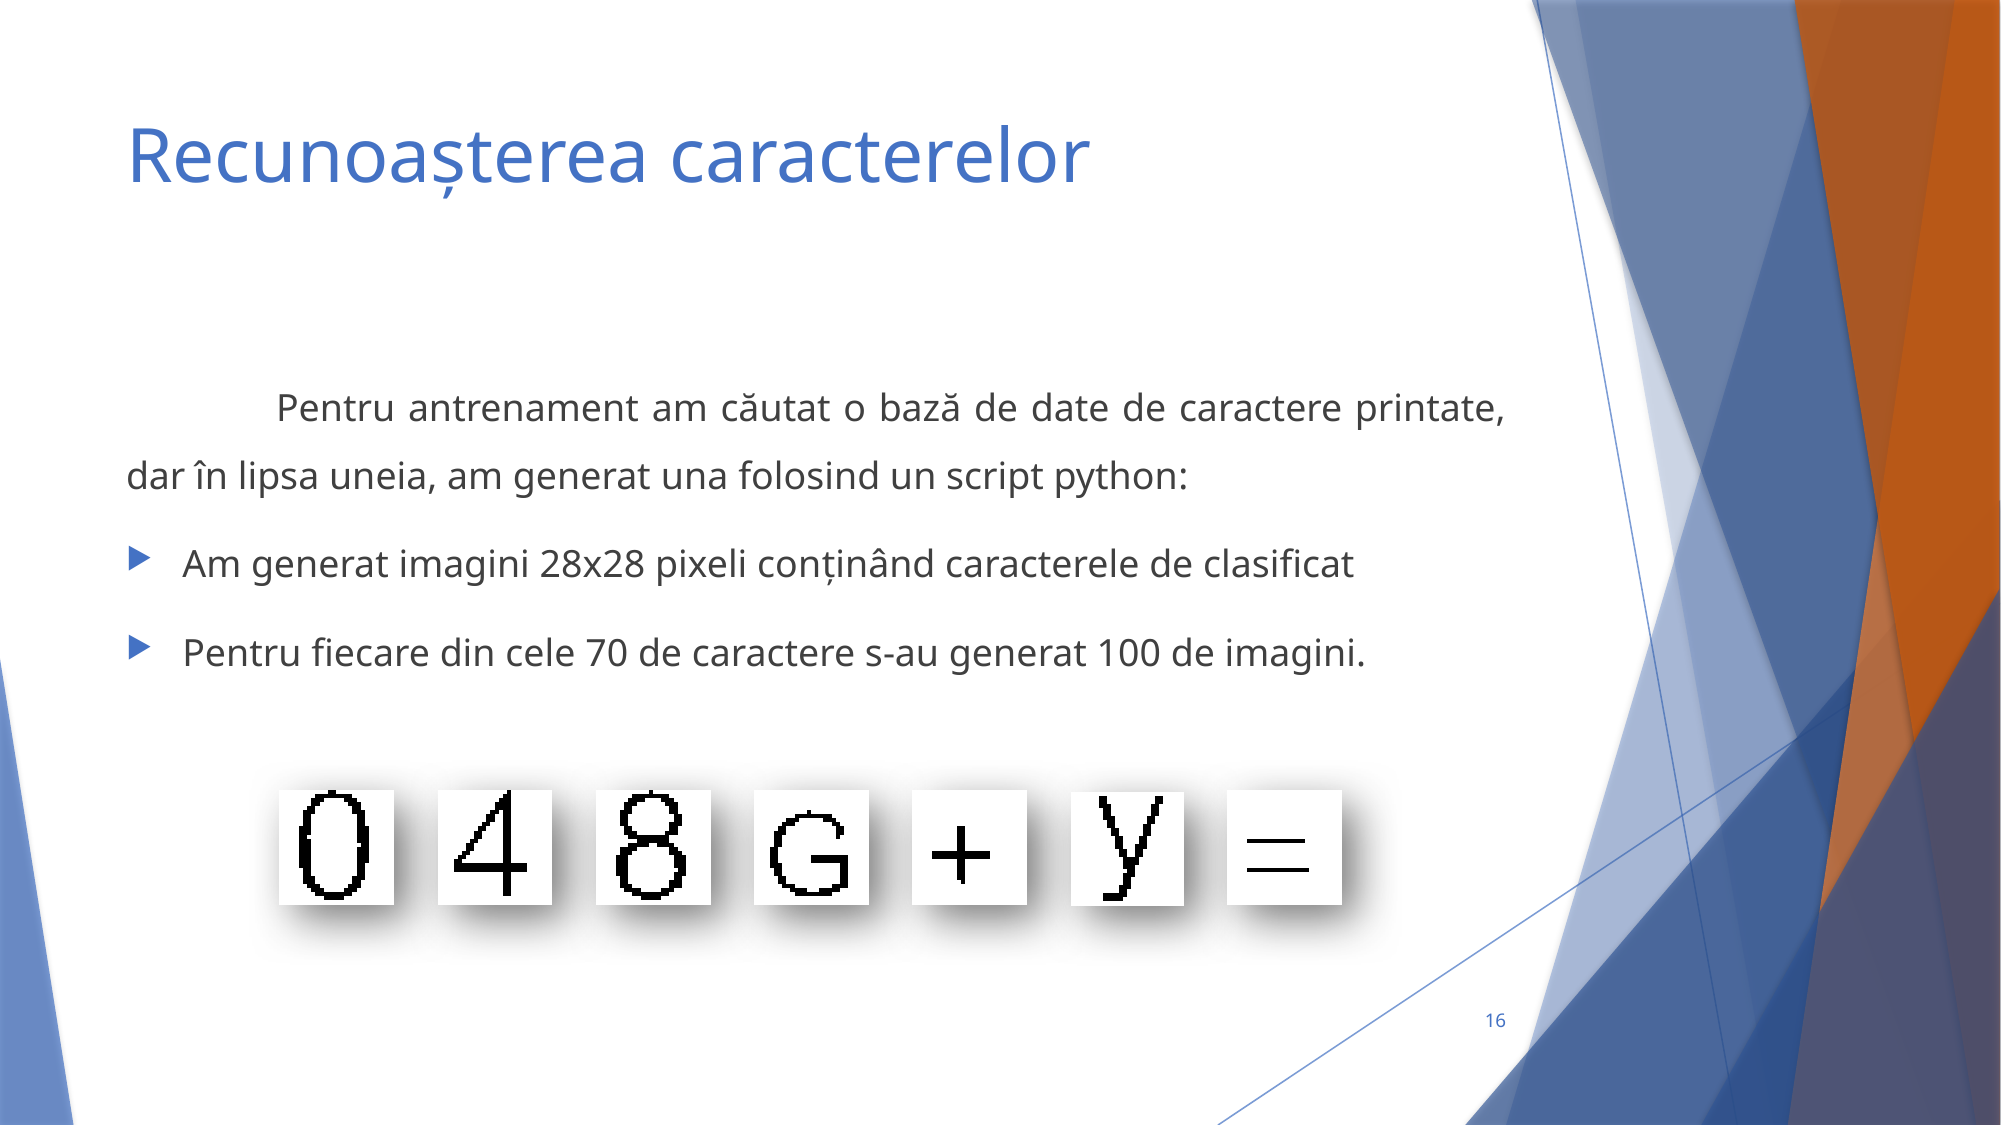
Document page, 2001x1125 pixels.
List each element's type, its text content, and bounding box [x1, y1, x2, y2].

picture [912, 789, 1028, 905]
list Pentru antrenament am căutat o bază de date de caractere printate, dar în lipsa uneia, am generat una folosind un script python: Am generat imagini 28x28 pixeli conținând caracterele de clasificat Pentru fiecare din cele 70 de caractere s-au generat 100 de imagini. [111, 354, 1522, 721]
picture [595, 789, 711, 905]
picture [1226, 789, 1342, 905]
picture [437, 789, 553, 905]
title Recunoașterea caracterelor [111, 99, 1522, 317]
picture [279, 789, 394, 905]
picture [1070, 792, 1185, 906]
slide_number 16 [1409, 991, 1522, 1051]
picture [754, 789, 869, 905]
